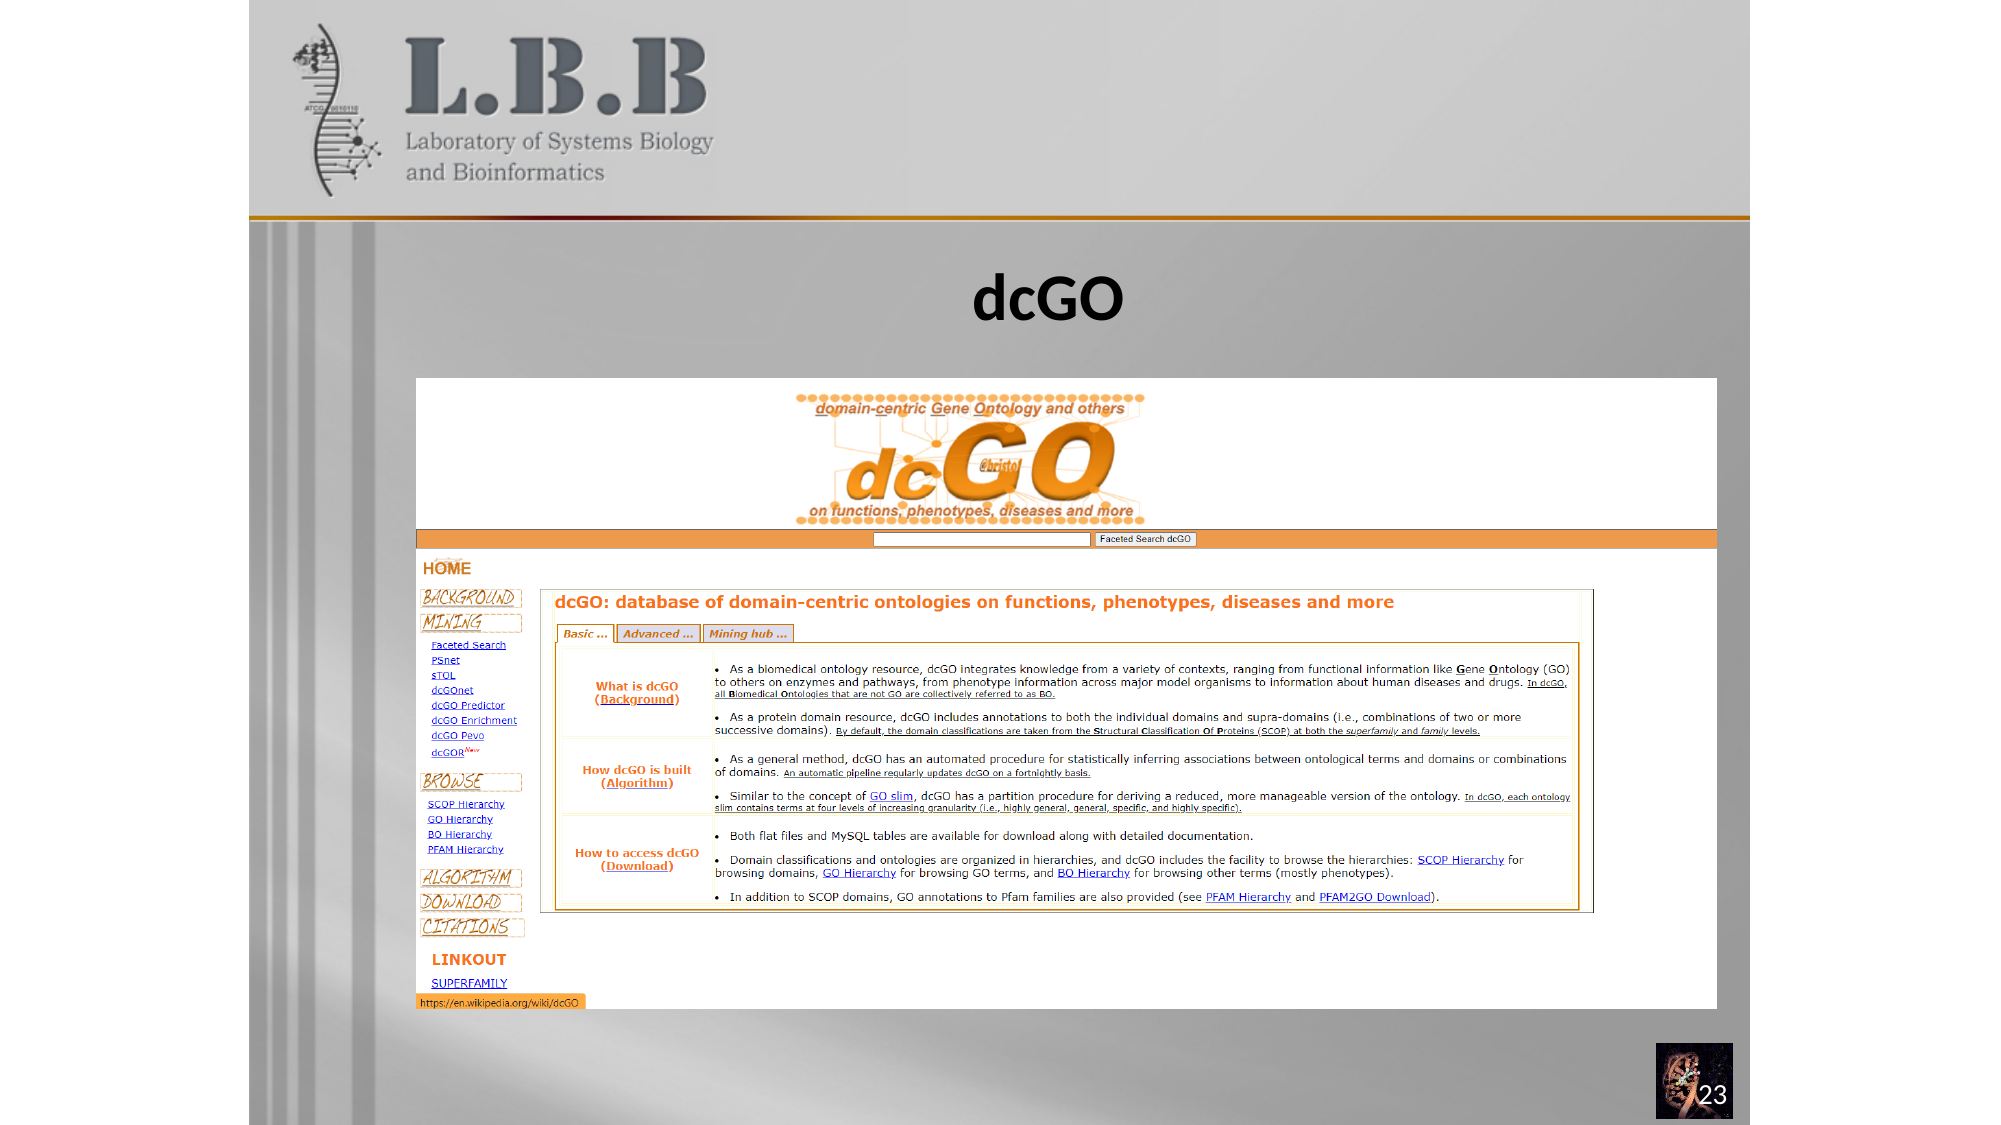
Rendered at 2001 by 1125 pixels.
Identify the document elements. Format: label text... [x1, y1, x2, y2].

subtitle [380, 332, 1717, 1032]
title dcGO [364, 239, 1733, 343]
picture [249, 0, 1750, 1125]
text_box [1656, 1043, 1752, 1119]
